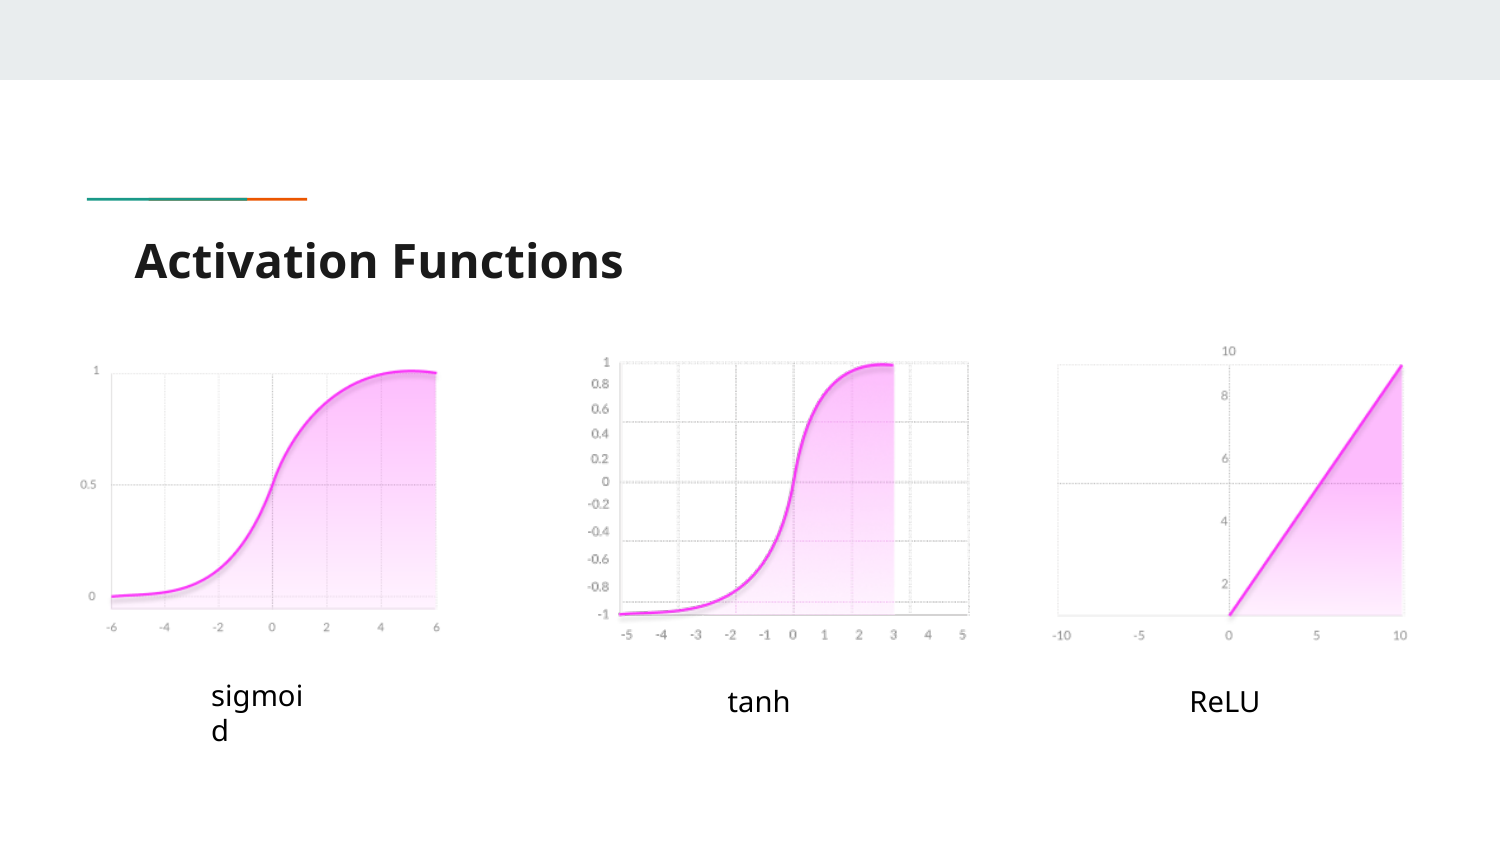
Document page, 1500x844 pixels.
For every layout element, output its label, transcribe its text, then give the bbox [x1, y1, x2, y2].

picture [1002, 315, 1442, 694]
picture [59, 327, 472, 682]
picture [586, 354, 971, 647]
text_box ReLU [1174, 702, 1307, 734]
title Activation Functions [119, 216, 1381, 305]
text_box tanh [712, 668, 845, 734]
text_box sigmoid [196, 690, 328, 763]
